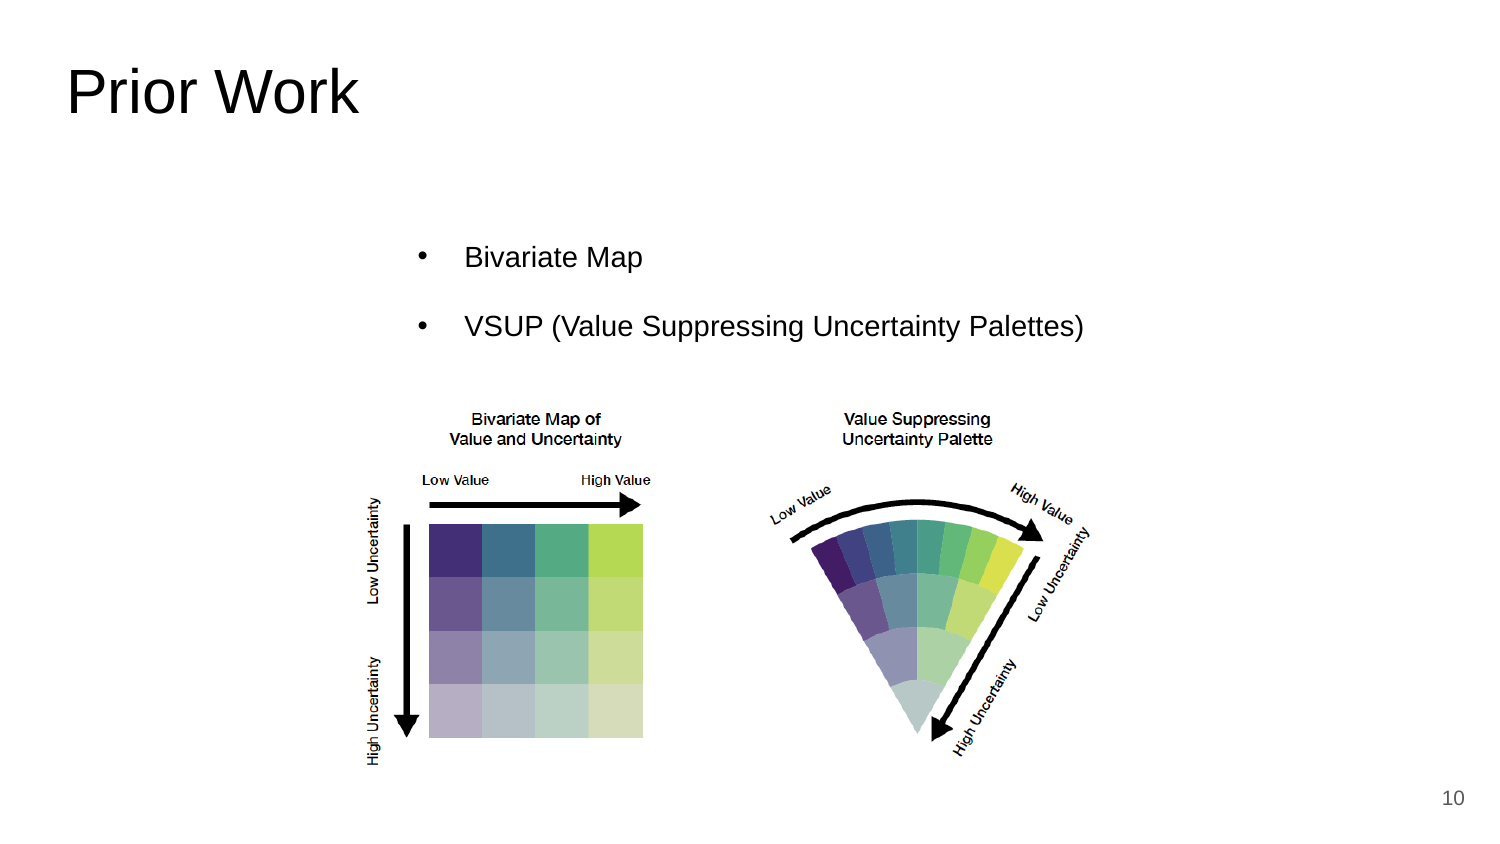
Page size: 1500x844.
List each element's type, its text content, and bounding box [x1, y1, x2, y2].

title Prior Work [51, 35, 1449, 130]
slide_number 10 [1389, 764, 1480, 830]
picture [359, 395, 1100, 776]
text_box Bivariate Map VSUP (Value Suppressing Uncertainty Palettes) [402, 230, 1233, 386]
